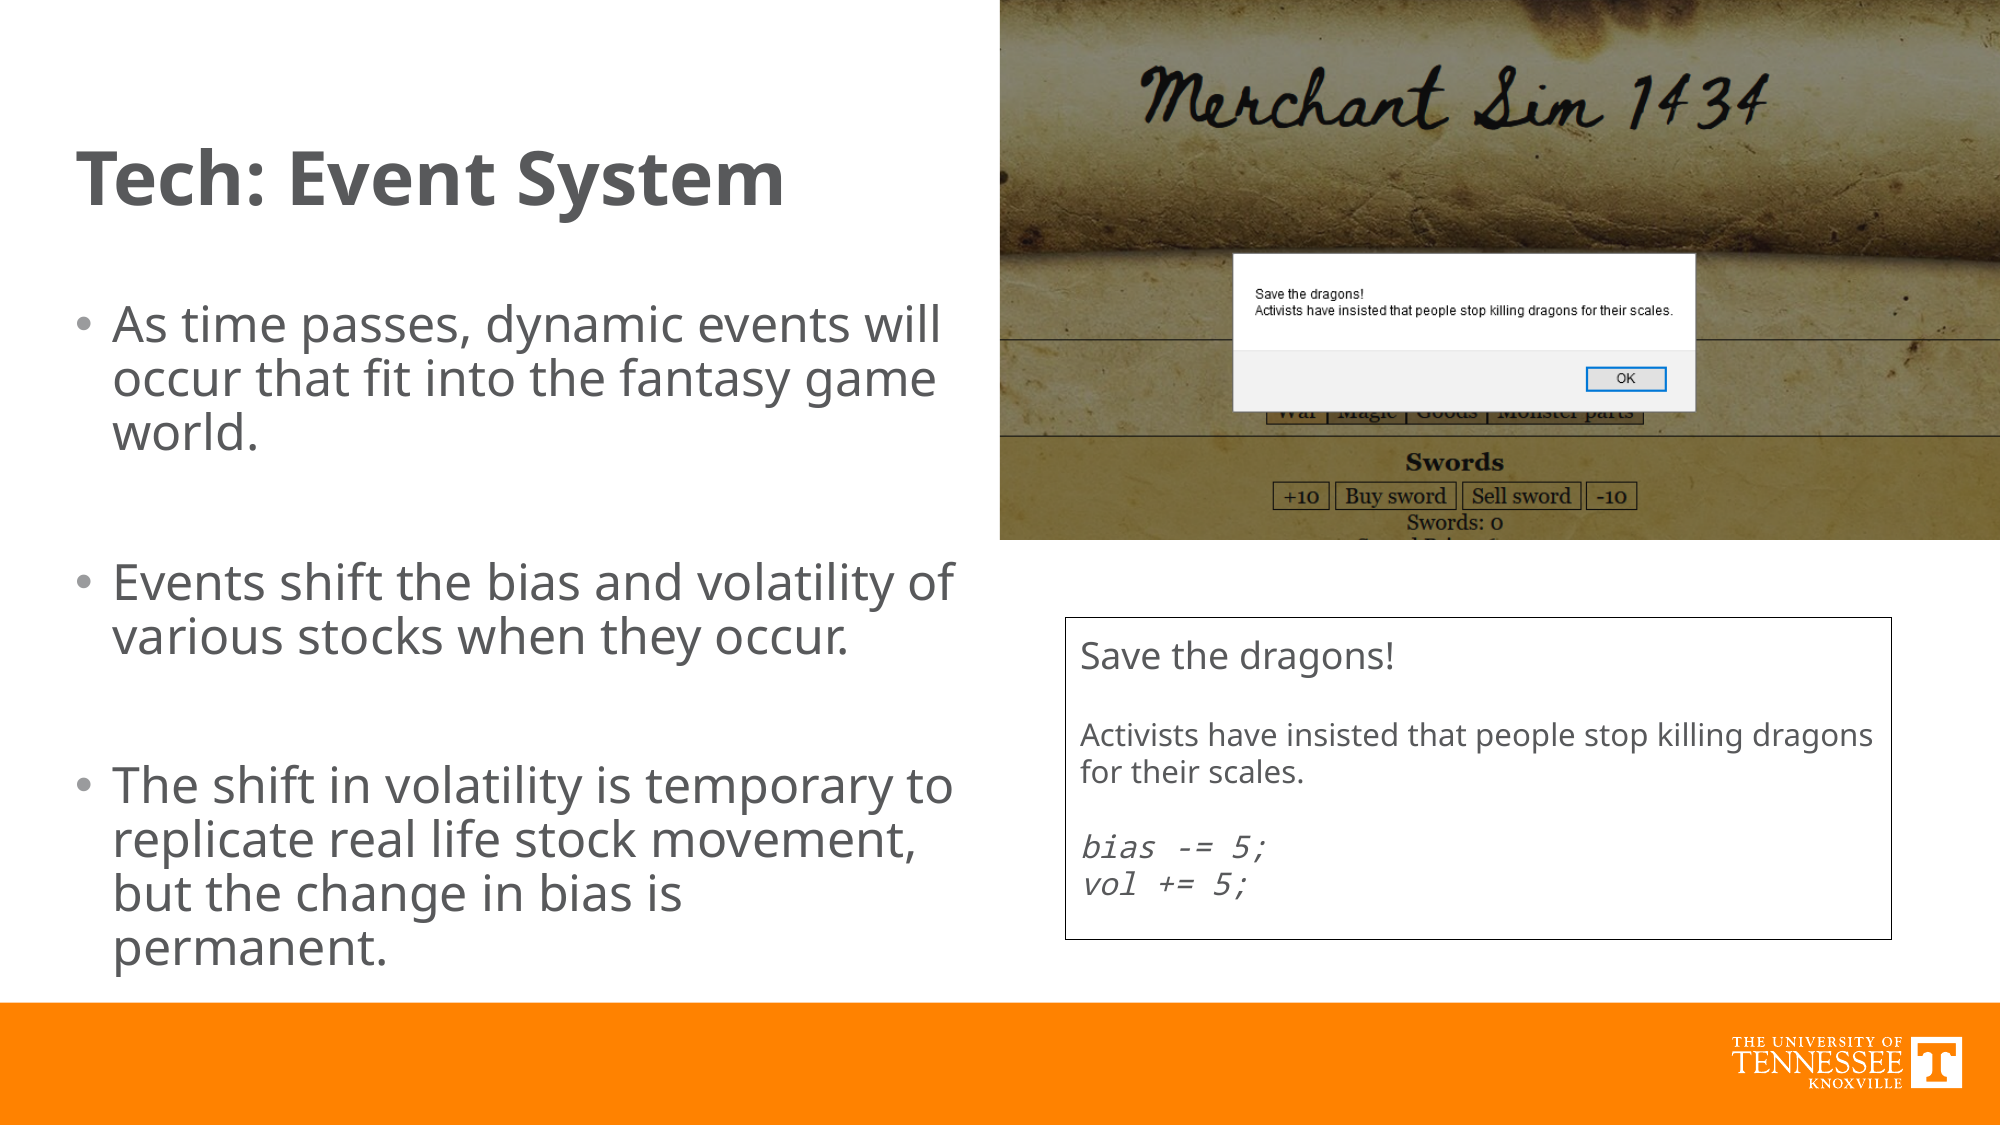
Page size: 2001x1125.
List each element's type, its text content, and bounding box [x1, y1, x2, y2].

title Tech: Event System [75, 37, 966, 222]
list As time passes, dynamic events will occur that fit into the fantasy game world. Events shift the bias and volatility of various stocks when they occur. The shift in volatility is temporary to replicate real life stock movement, but the change in bias is permanent. [75, 299, 966, 966]
picture [999, 0, 2000, 540]
text_box Save the dragons! Activists have insisted that people stop killing dragons for their scales. bias -= 5; vol += 5; [1065, 617, 1892, 940]
